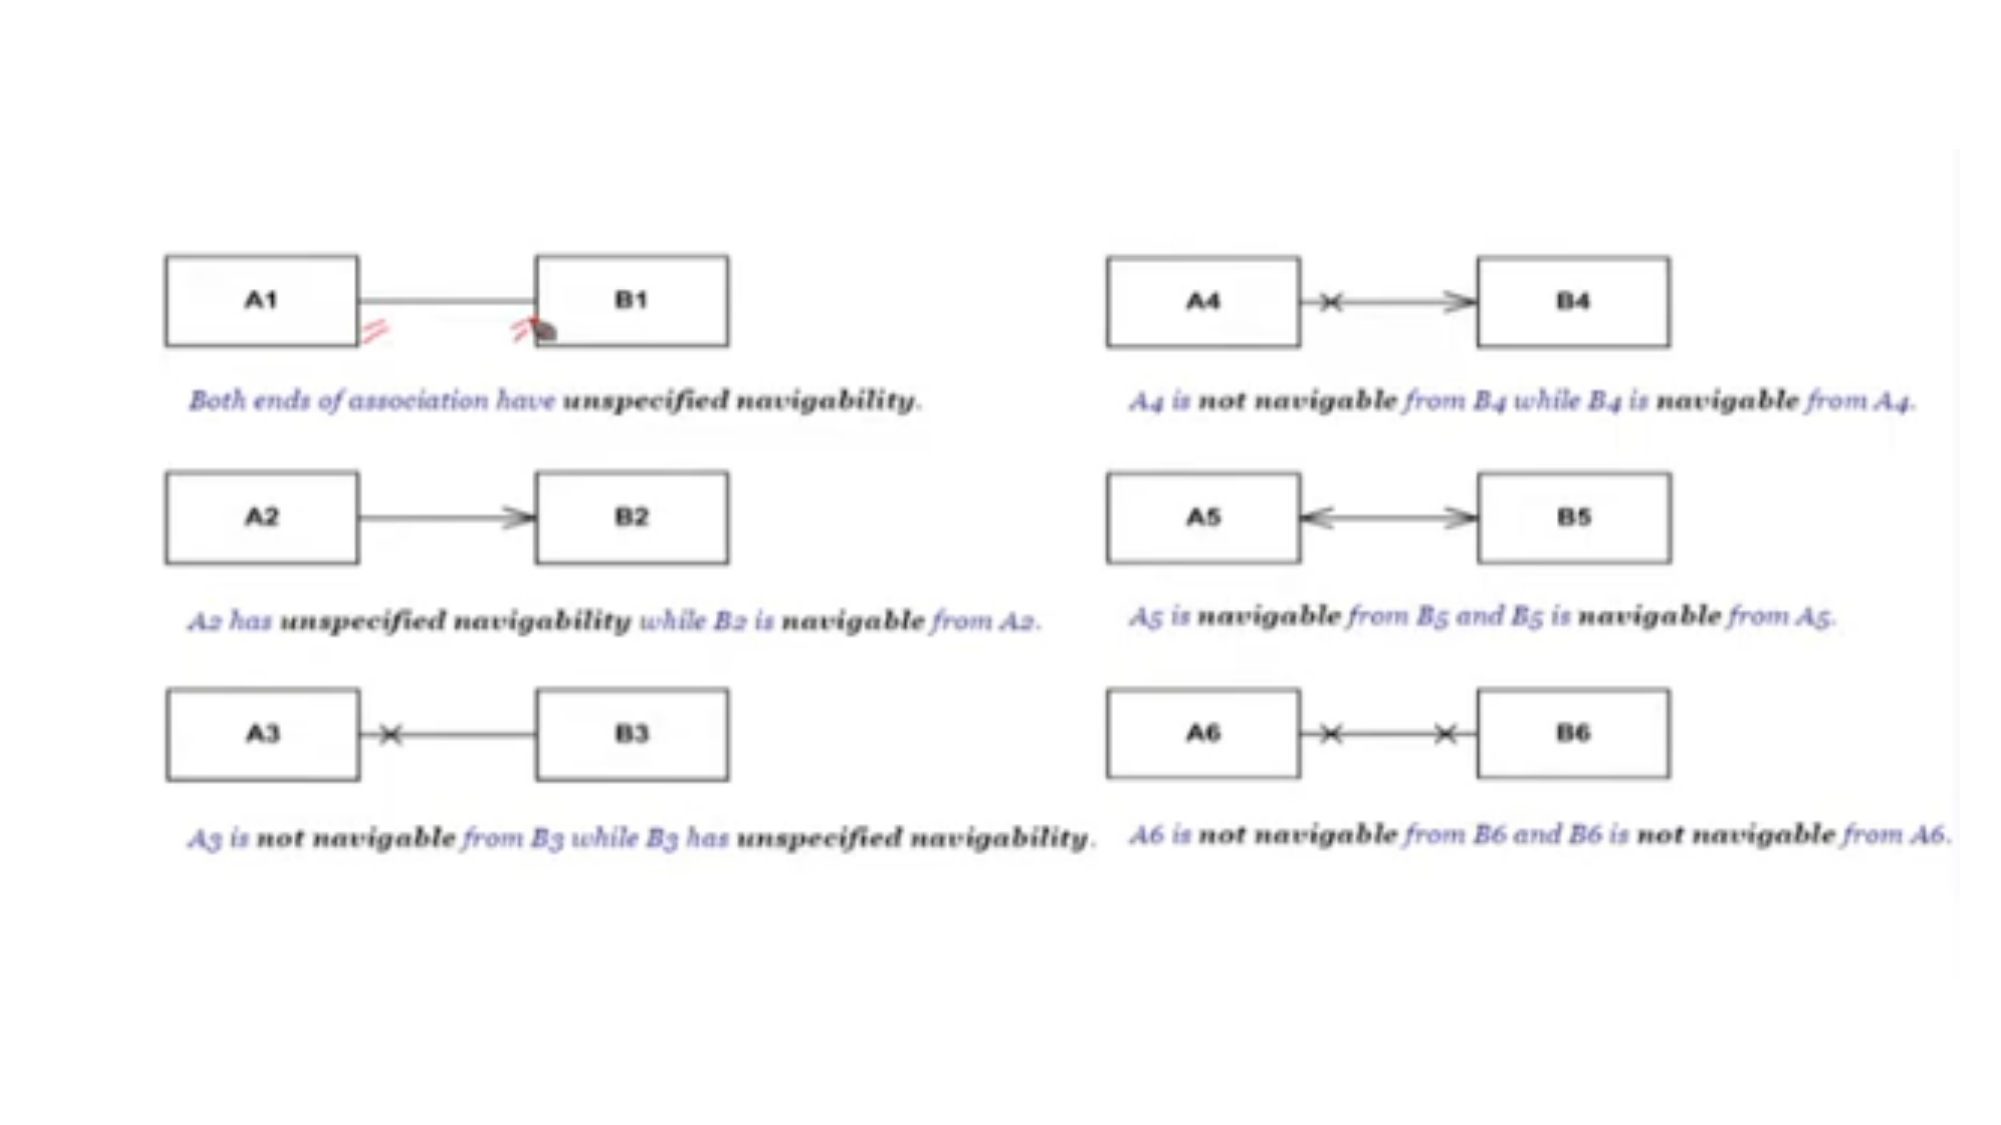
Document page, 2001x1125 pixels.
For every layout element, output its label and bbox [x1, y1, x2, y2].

list [91, 149, 1960, 980]
